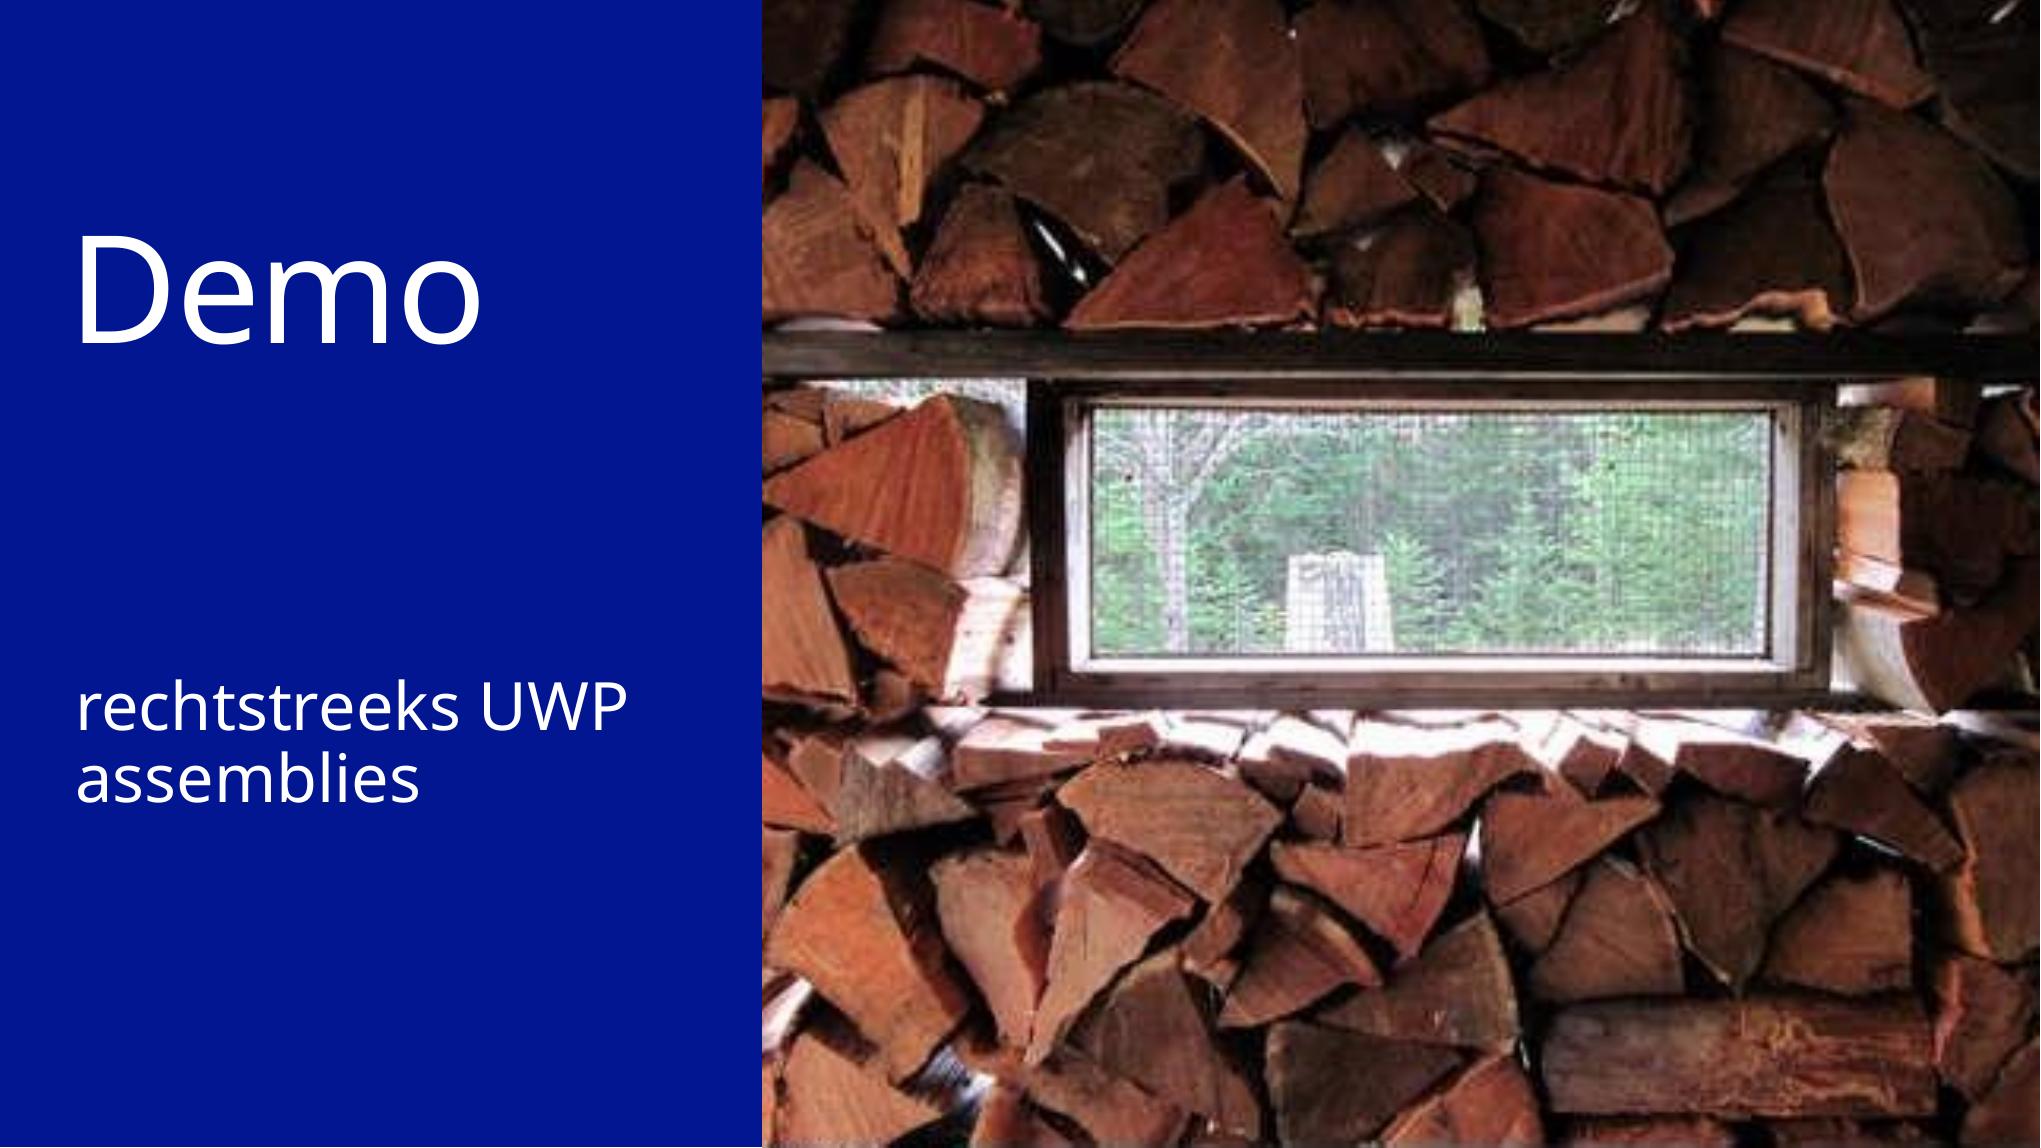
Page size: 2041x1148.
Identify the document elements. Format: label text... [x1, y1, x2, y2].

list rechtstreeks UWP assemblies [45, 648, 762, 843]
picture [762, 0, 2040, 1148]
title Demo [45, 198, 762, 393]
